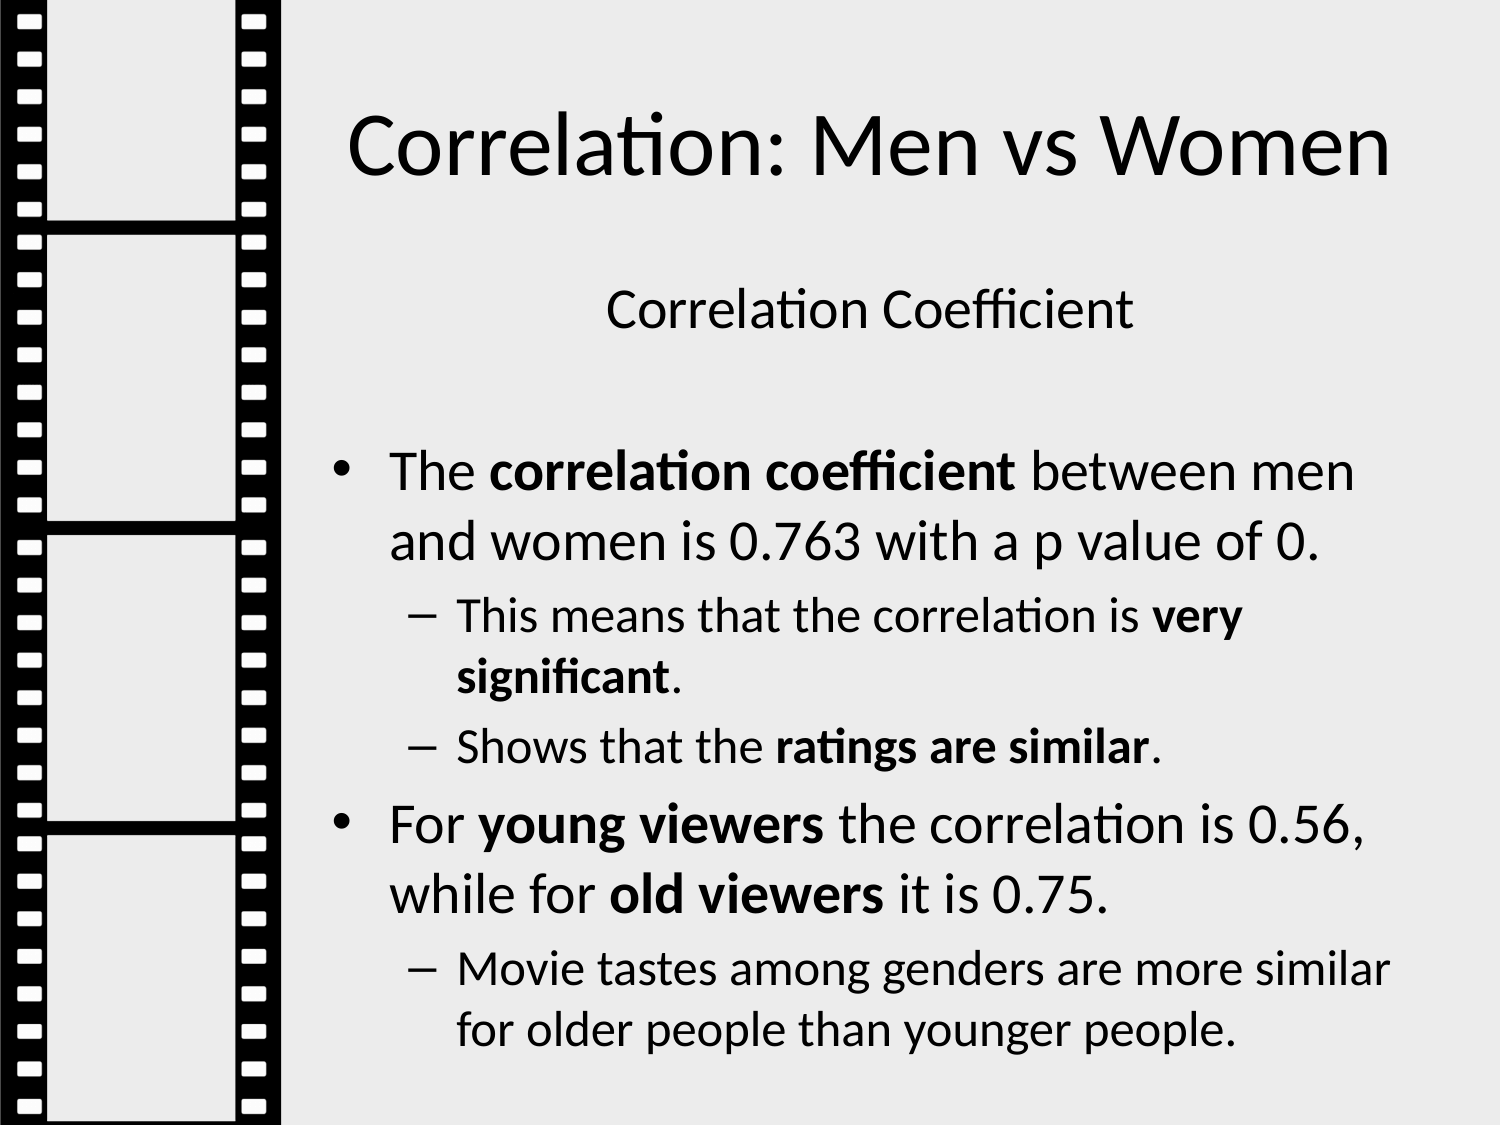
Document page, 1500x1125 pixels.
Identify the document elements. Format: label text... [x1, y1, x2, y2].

text_box [282, 0, 1500, 1125]
list Correlation Coefficient The correlation coefficient between men and women is 0.763 with a p value of 0. This means that the correlation is very significant. Shows that the ratings are similar. For young viewers the correlation is 0.56, while for old viewers it is 0.75. Movie tastes among genders are more similar for older people than younger people. [316, 262, 1425, 1077]
text_box Correlation: Men vs Women [316, 45, 1425, 233]
picture [0, 0, 705, 1125]
